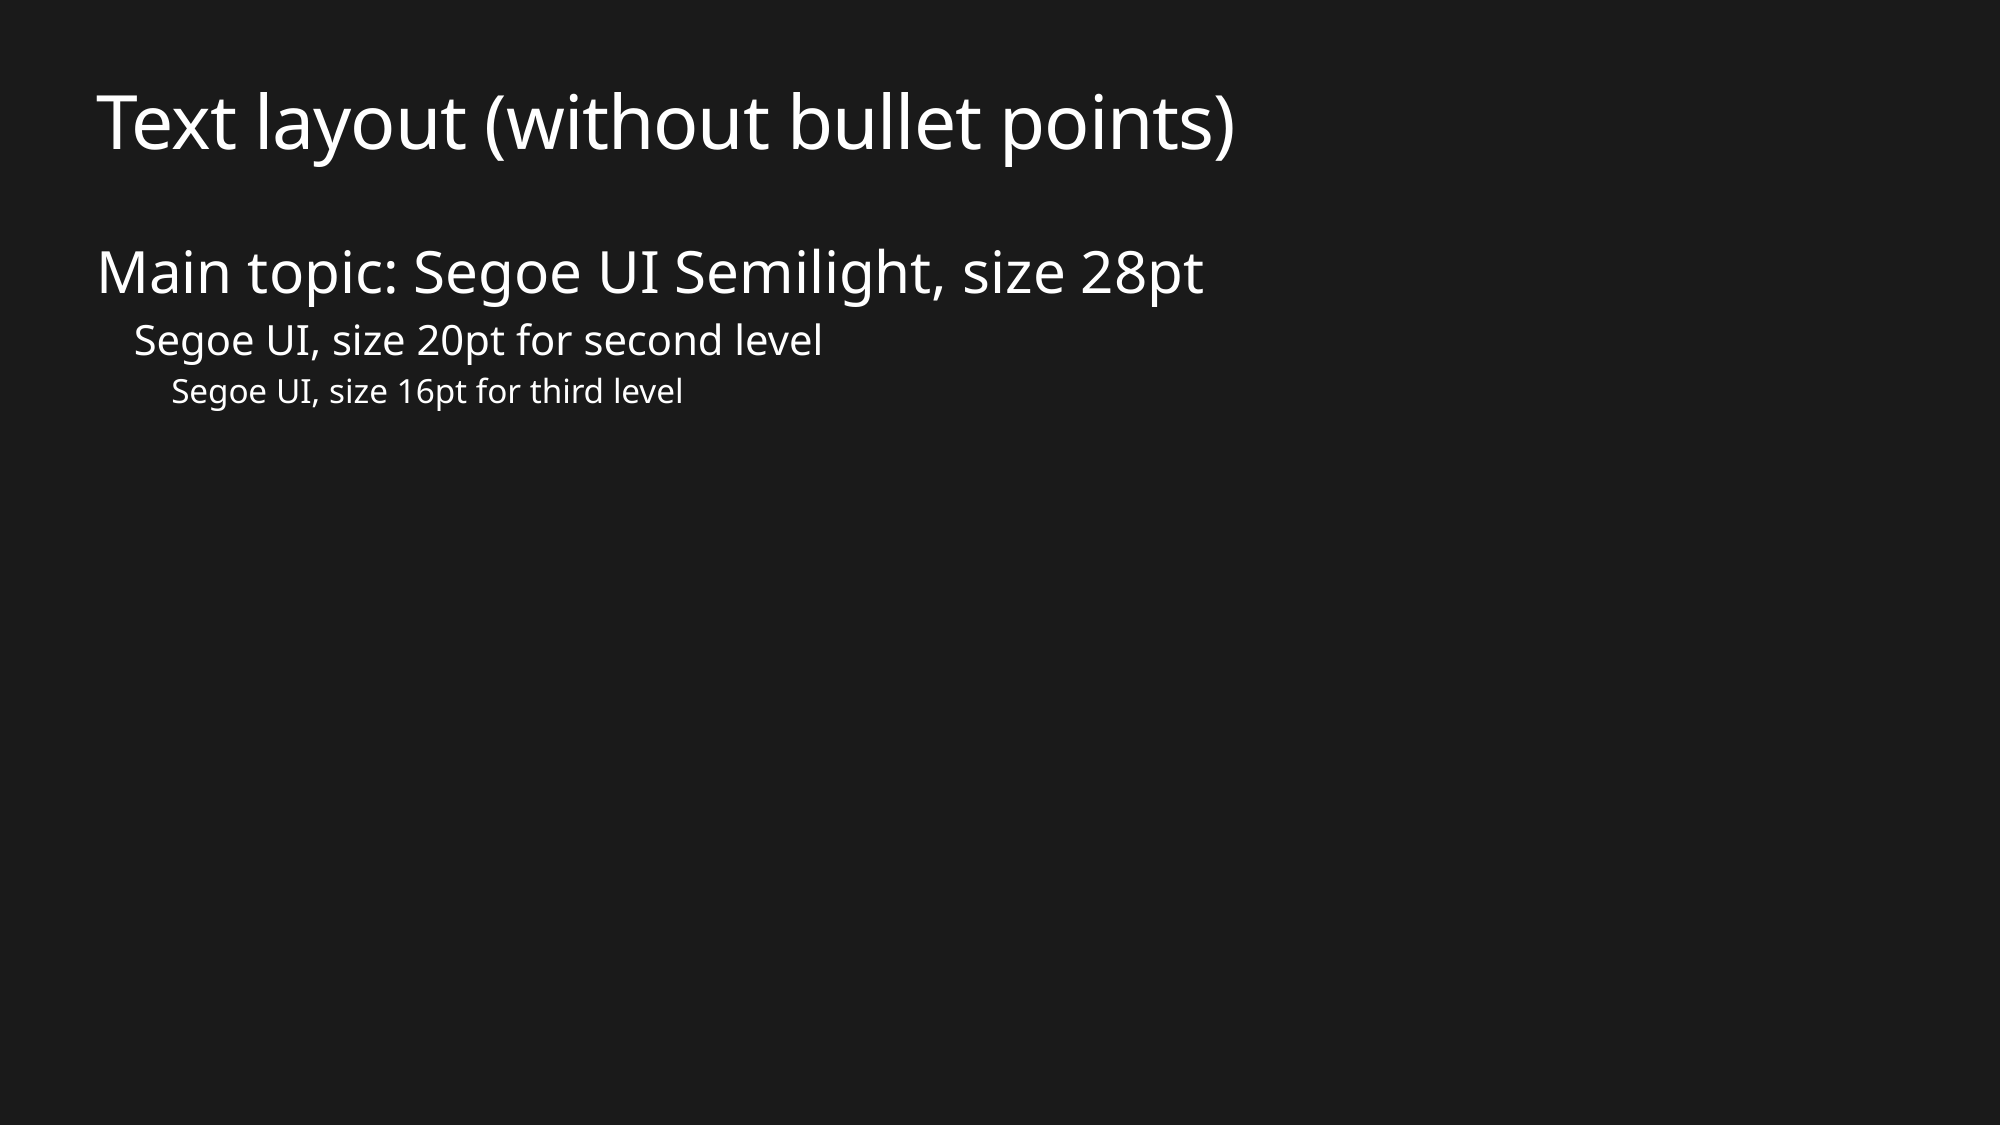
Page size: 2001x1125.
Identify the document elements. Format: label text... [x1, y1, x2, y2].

list Main topic: Segoe UI Semilight, size 28pt Segoe UI, size 20pt for second level Segoe UI, size 16pt for third level [96, 235, 1904, 614]
title Text layout (without bullet points) [96, 75, 1904, 166]
